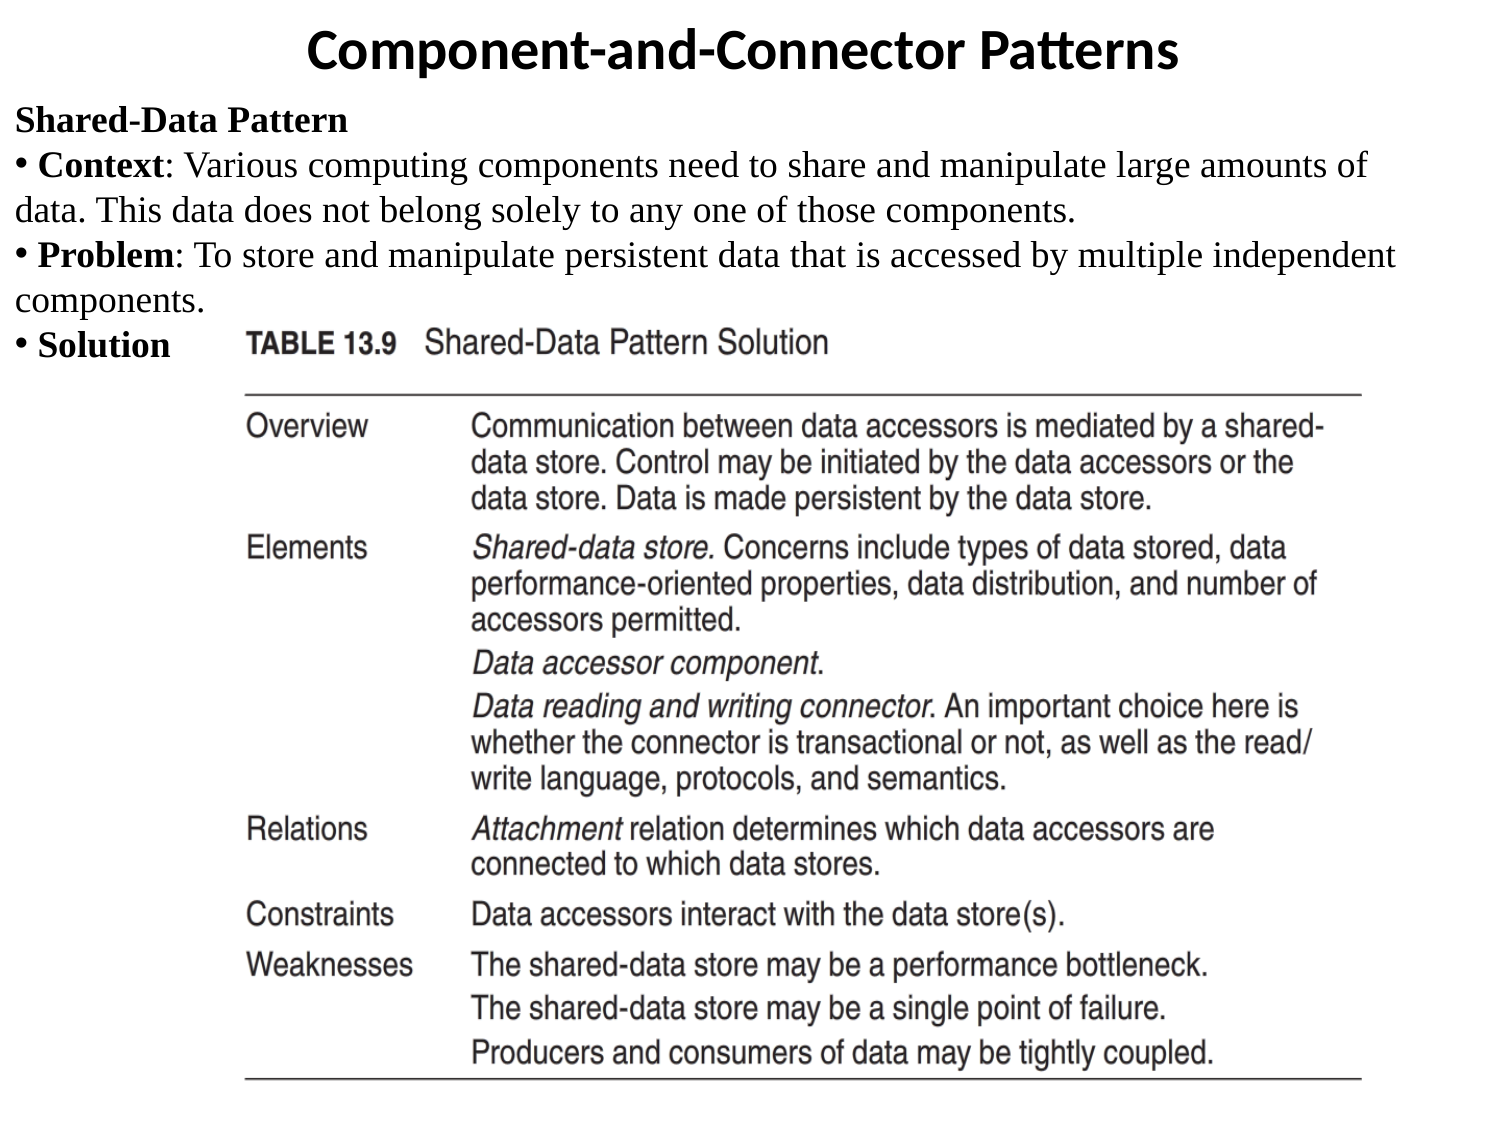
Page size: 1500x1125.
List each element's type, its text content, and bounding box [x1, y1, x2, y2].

title Component-and-Connector Patterns [75, 24, 1425, 68]
text_box Shared-Data Pattern Context: Various computing components need to share and manipulate large amounts of data. This data does not belong solely to any one of those components. Problem: To store and manipulate persistent data that is accessed by multiple independent components. Solution [0, 87, 1463, 373]
picture [237, 312, 1412, 1125]
